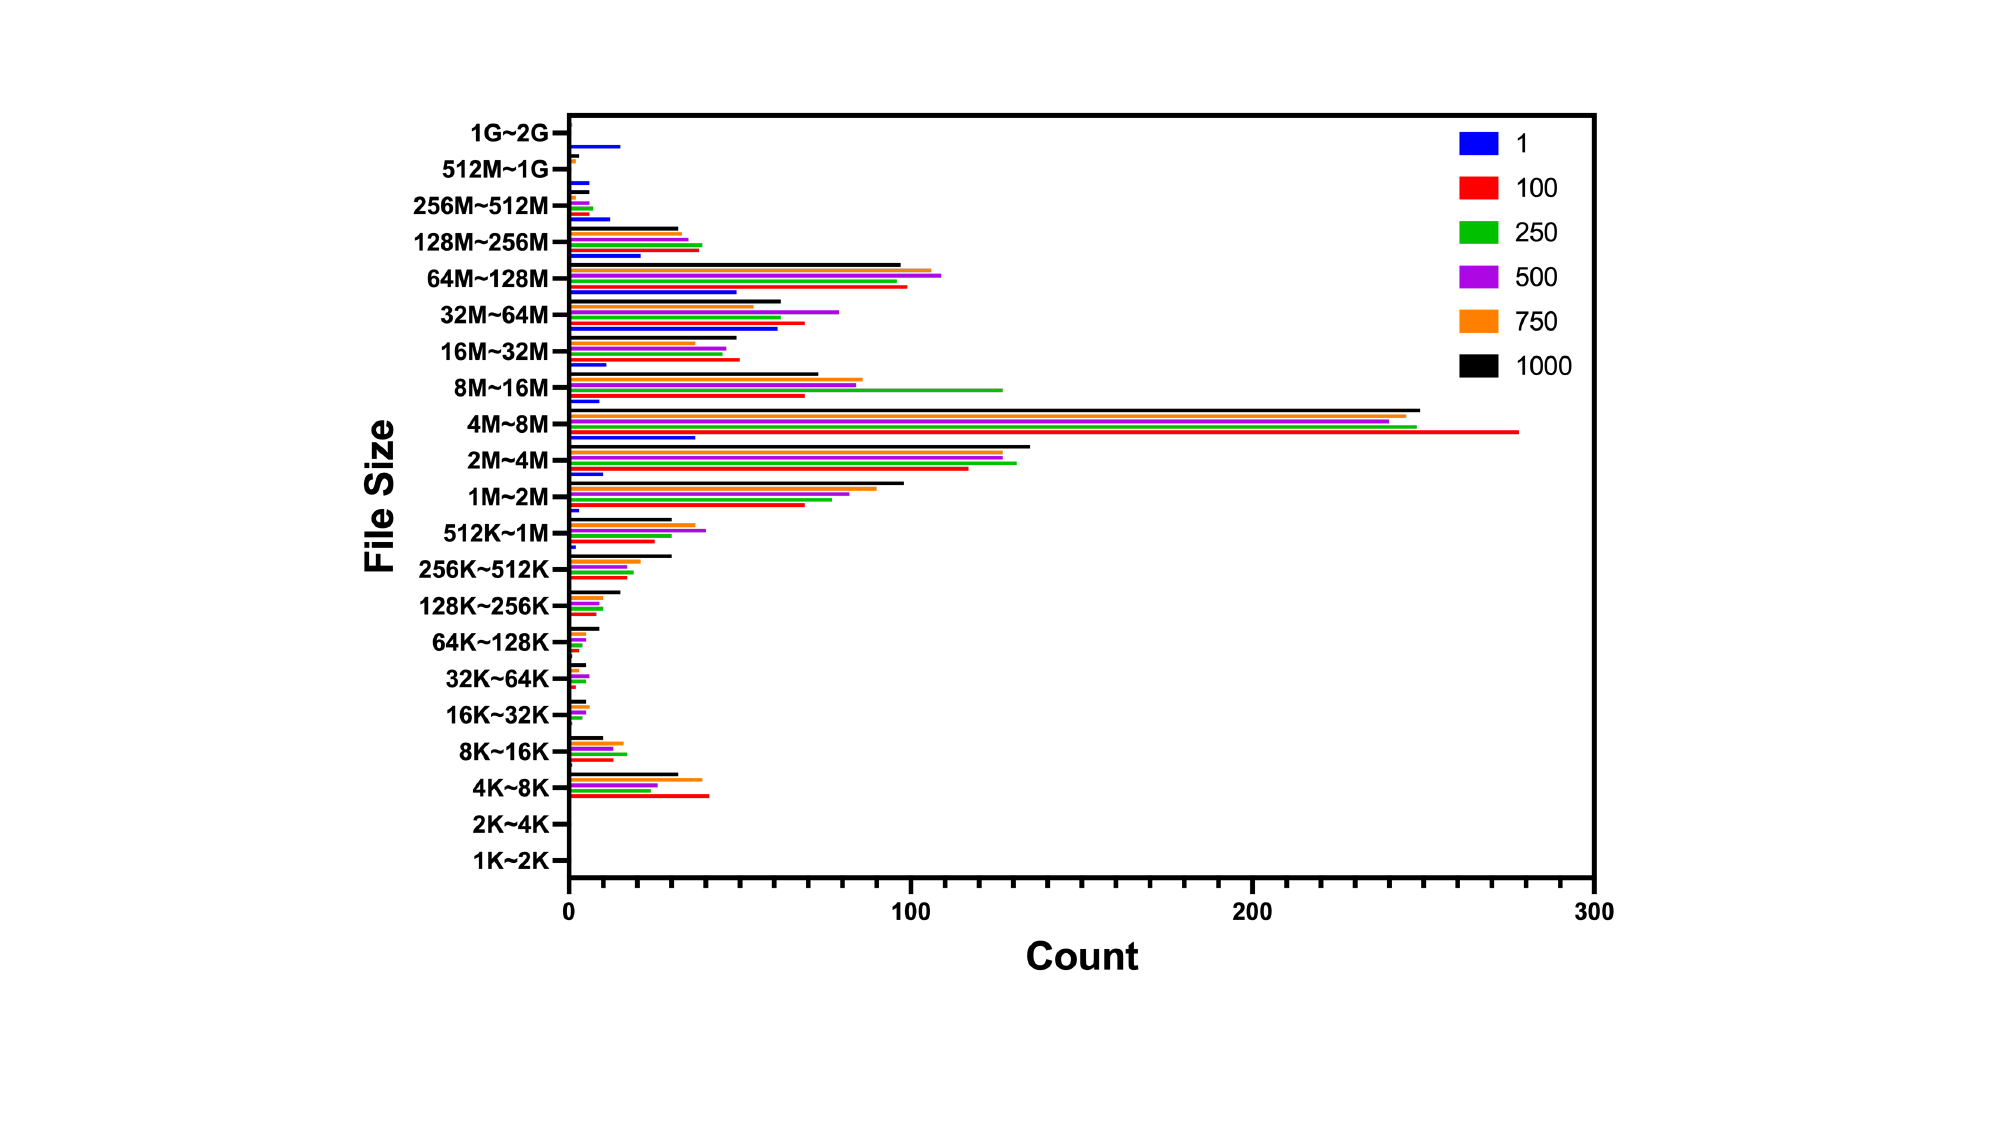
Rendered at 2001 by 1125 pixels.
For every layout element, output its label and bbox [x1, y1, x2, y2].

picture [346, 87, 1654, 1038]
